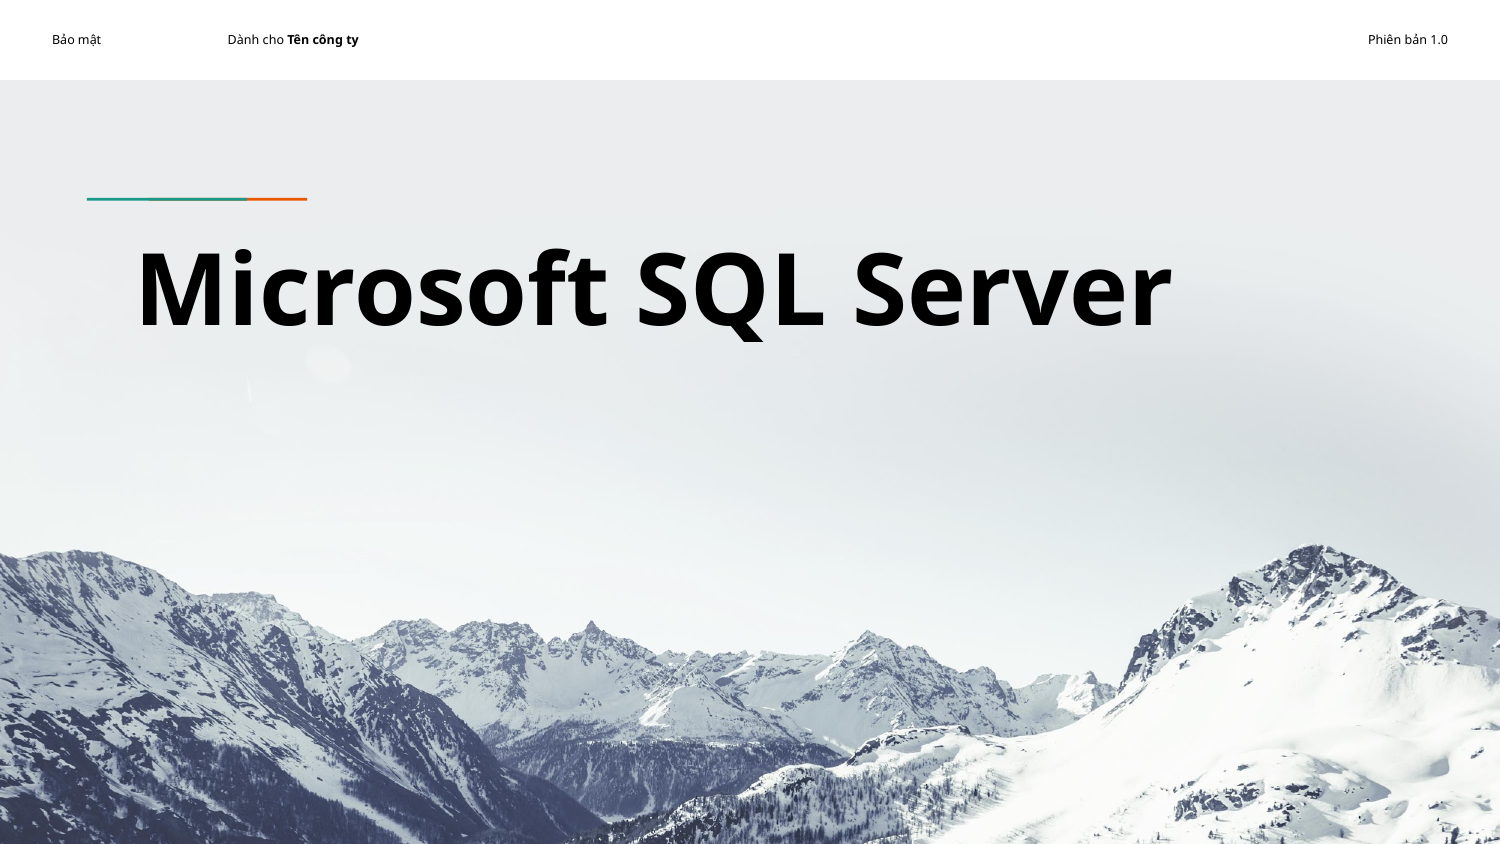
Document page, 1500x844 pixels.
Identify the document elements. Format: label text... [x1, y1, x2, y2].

picture [0, 80, 1500, 844]
text_box Microsoft SQL Server [119, 210, 1417, 377]
